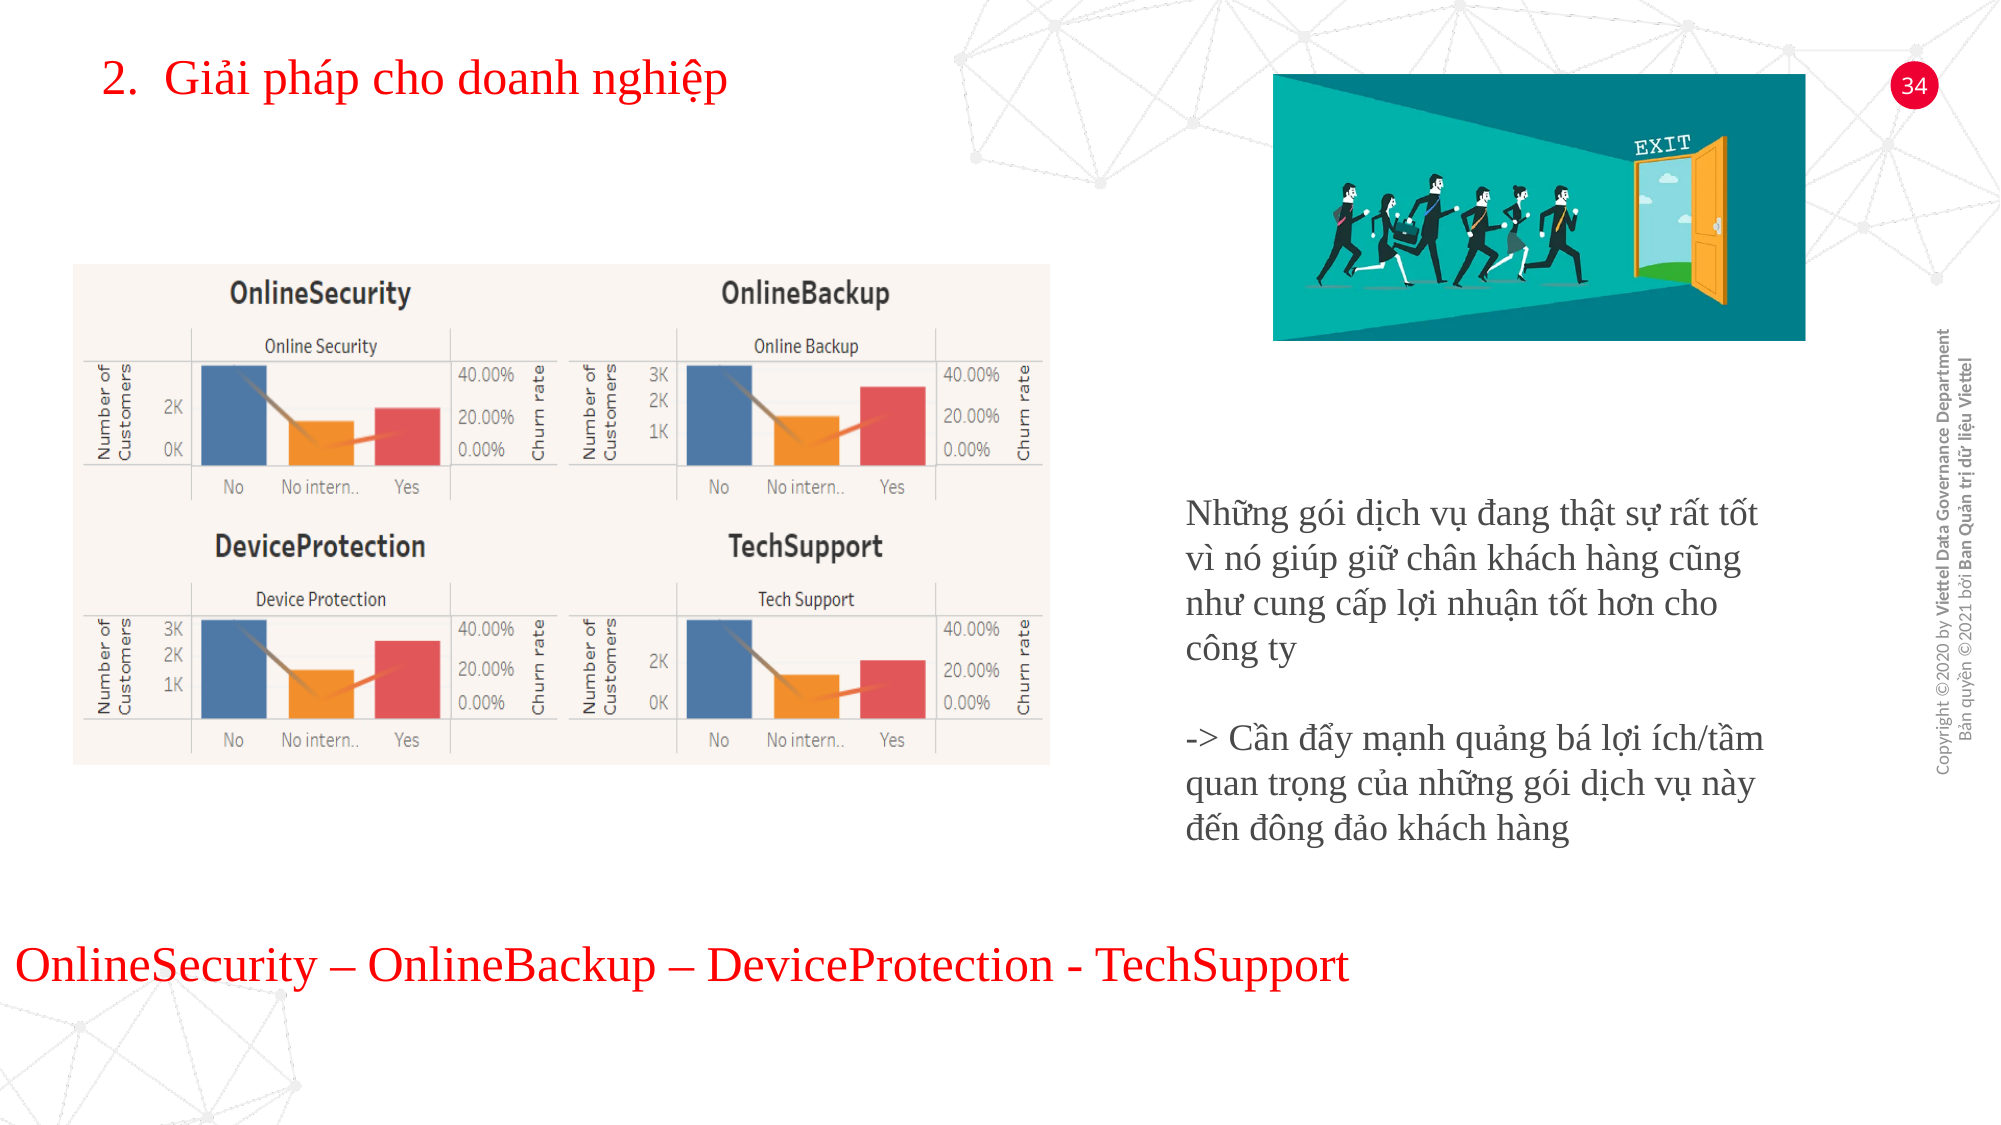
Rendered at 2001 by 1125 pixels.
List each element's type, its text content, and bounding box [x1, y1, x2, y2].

text_box OnlineSecurity – OnlineBackup – DeviceProtection - TechSupport [0, 923, 1434, 999]
text_box 2. Giải pháp cho doanh nghiệp [86, 37, 898, 113]
text_box Những gói dịch vụ đang thật sự rất tốt vì nó giúp giữ chân khách hàng cũng như cung cấp lợi nhuận tốt hơn cho công ty -> Cần đẩy mạnh quảng bá lợi ích/tầm quan trọng của những gói dịch vụ này đến đông đảo khách hàng [1170, 480, 1787, 856]
picture [0, 0, 2000, 1125]
